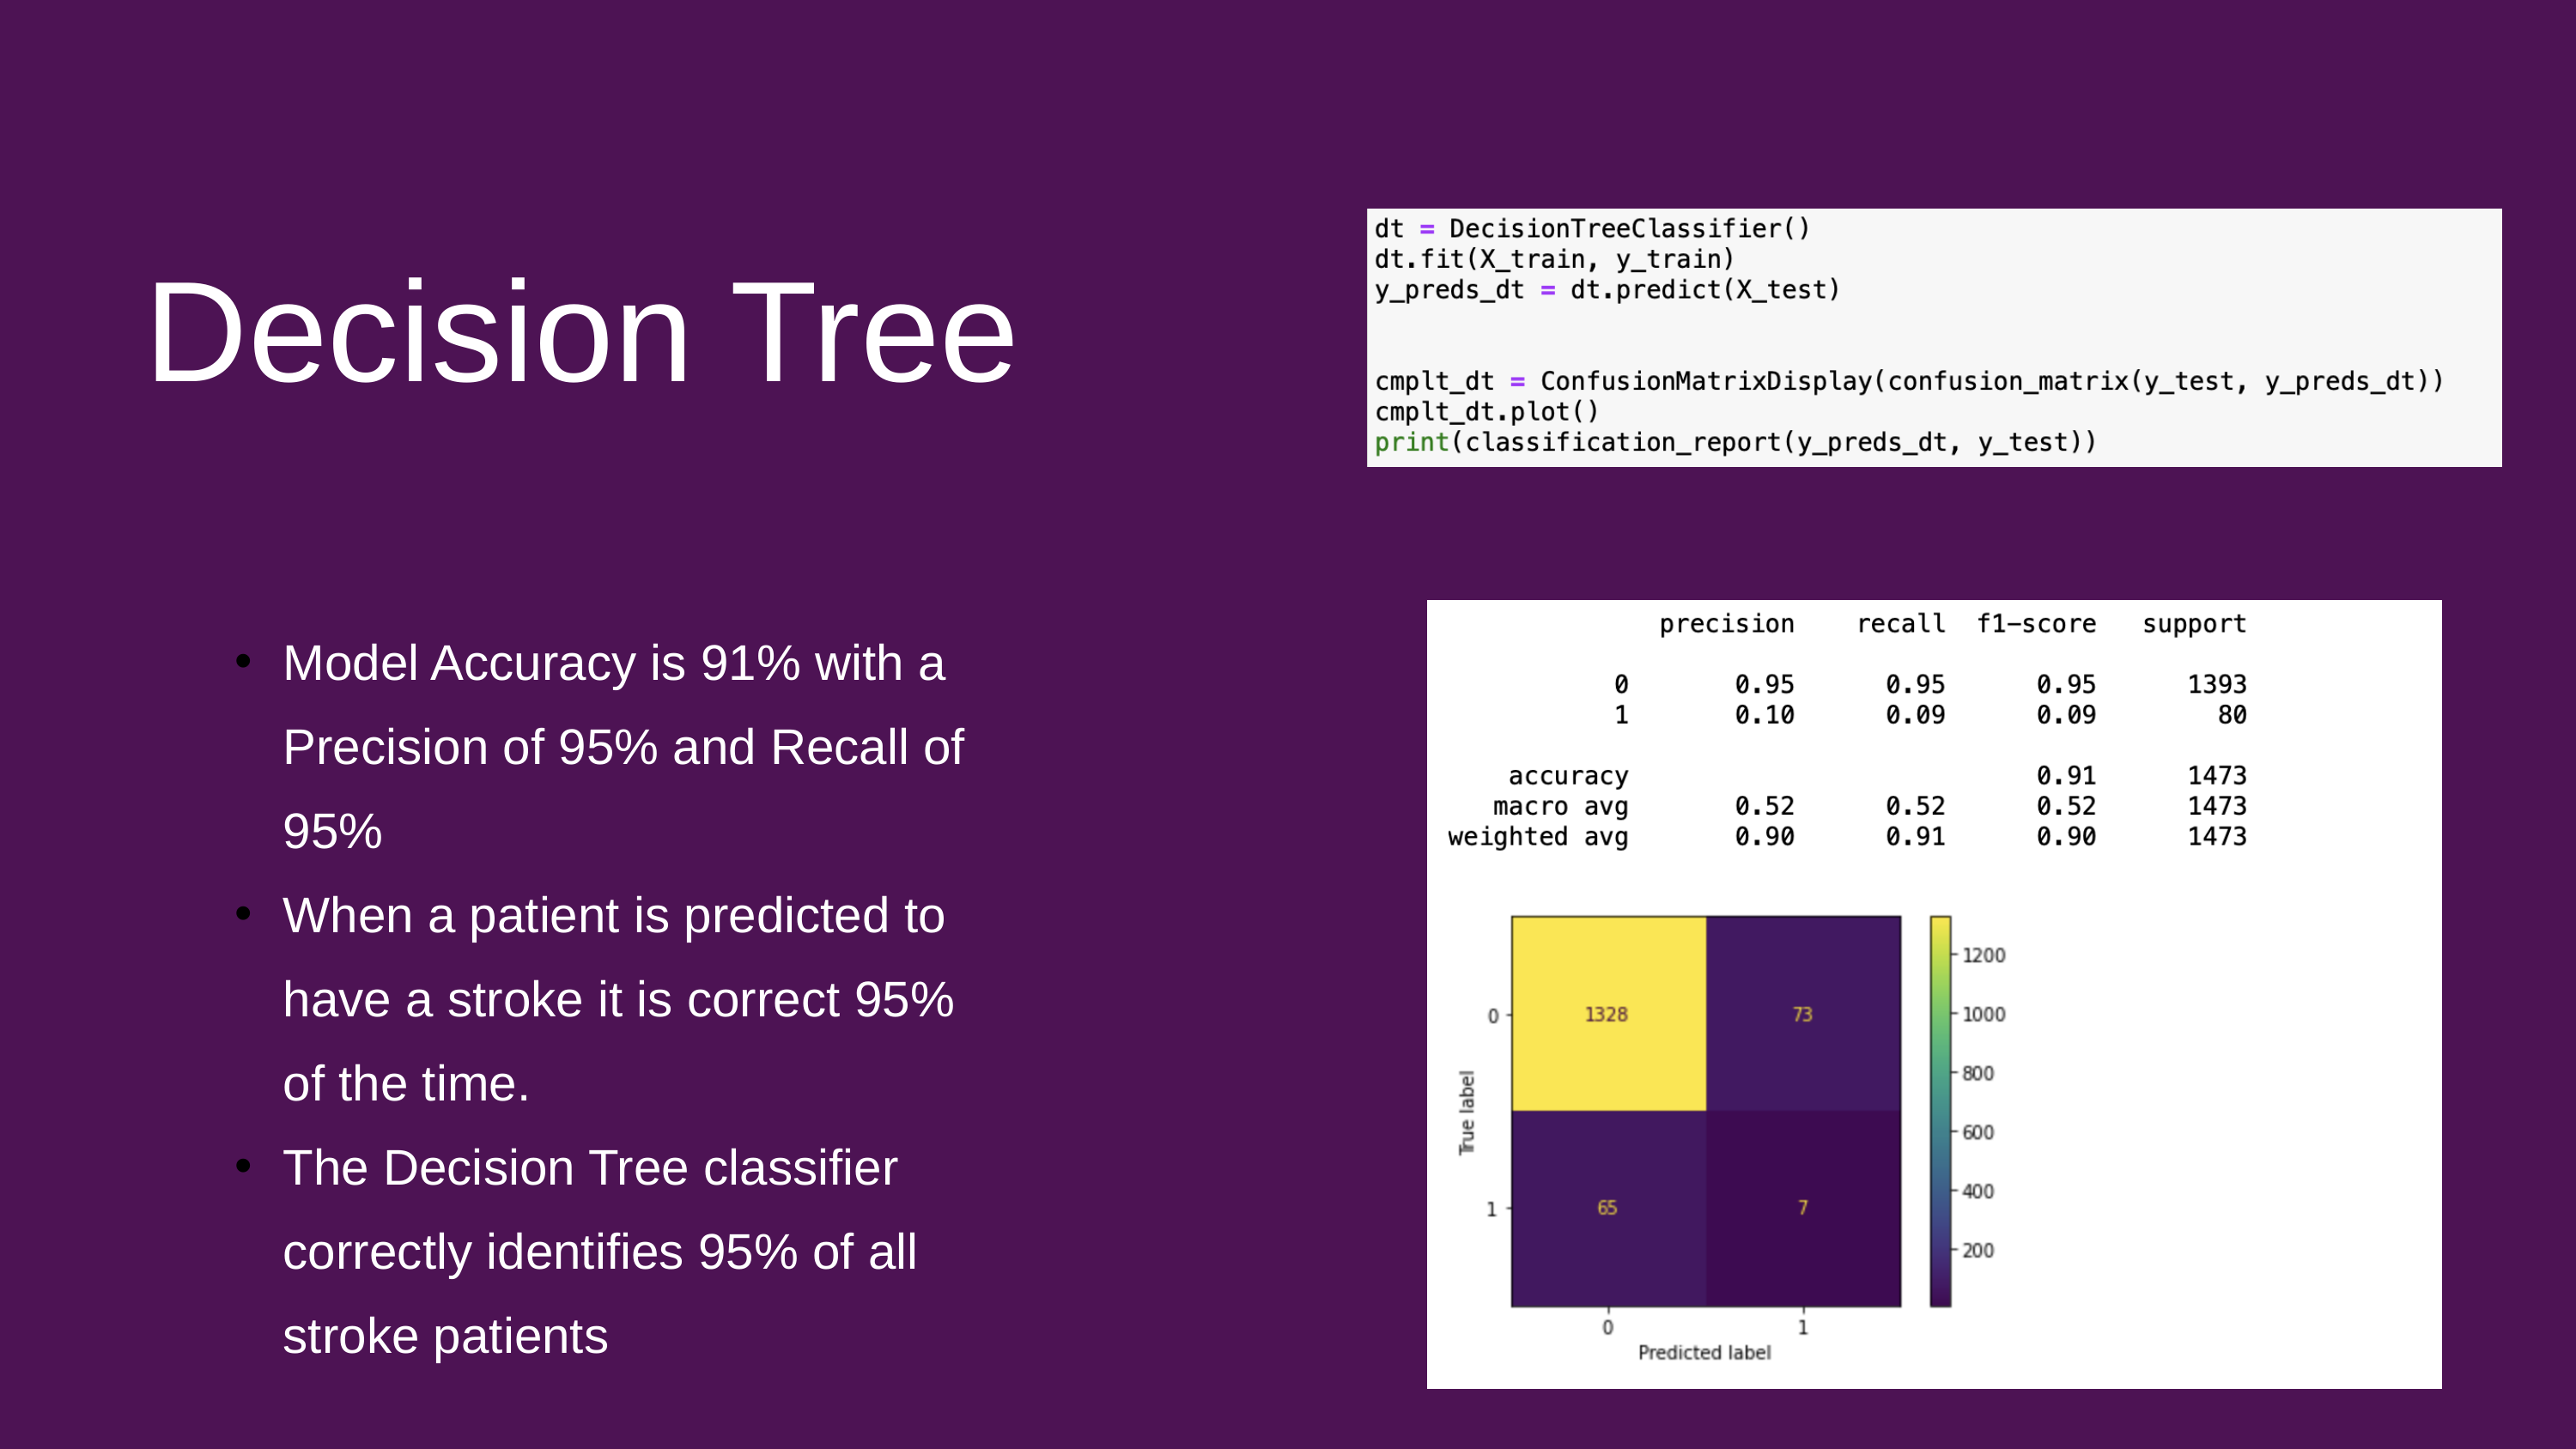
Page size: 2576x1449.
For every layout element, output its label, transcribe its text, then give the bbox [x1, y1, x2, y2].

text_box Model Accuracy is 91% with a Precision of 95% and Recall of 95% When a patient is predicted to have a stroke it is correct 95% of the time. The Decision Tree classifier correctly identifies 95% of all stroke patients [222, 600, 987, 1370]
picture [1367, 209, 2502, 467]
picture [1427, 599, 2442, 1390]
text_box Decision Tree [144, 209, 1289, 446]
